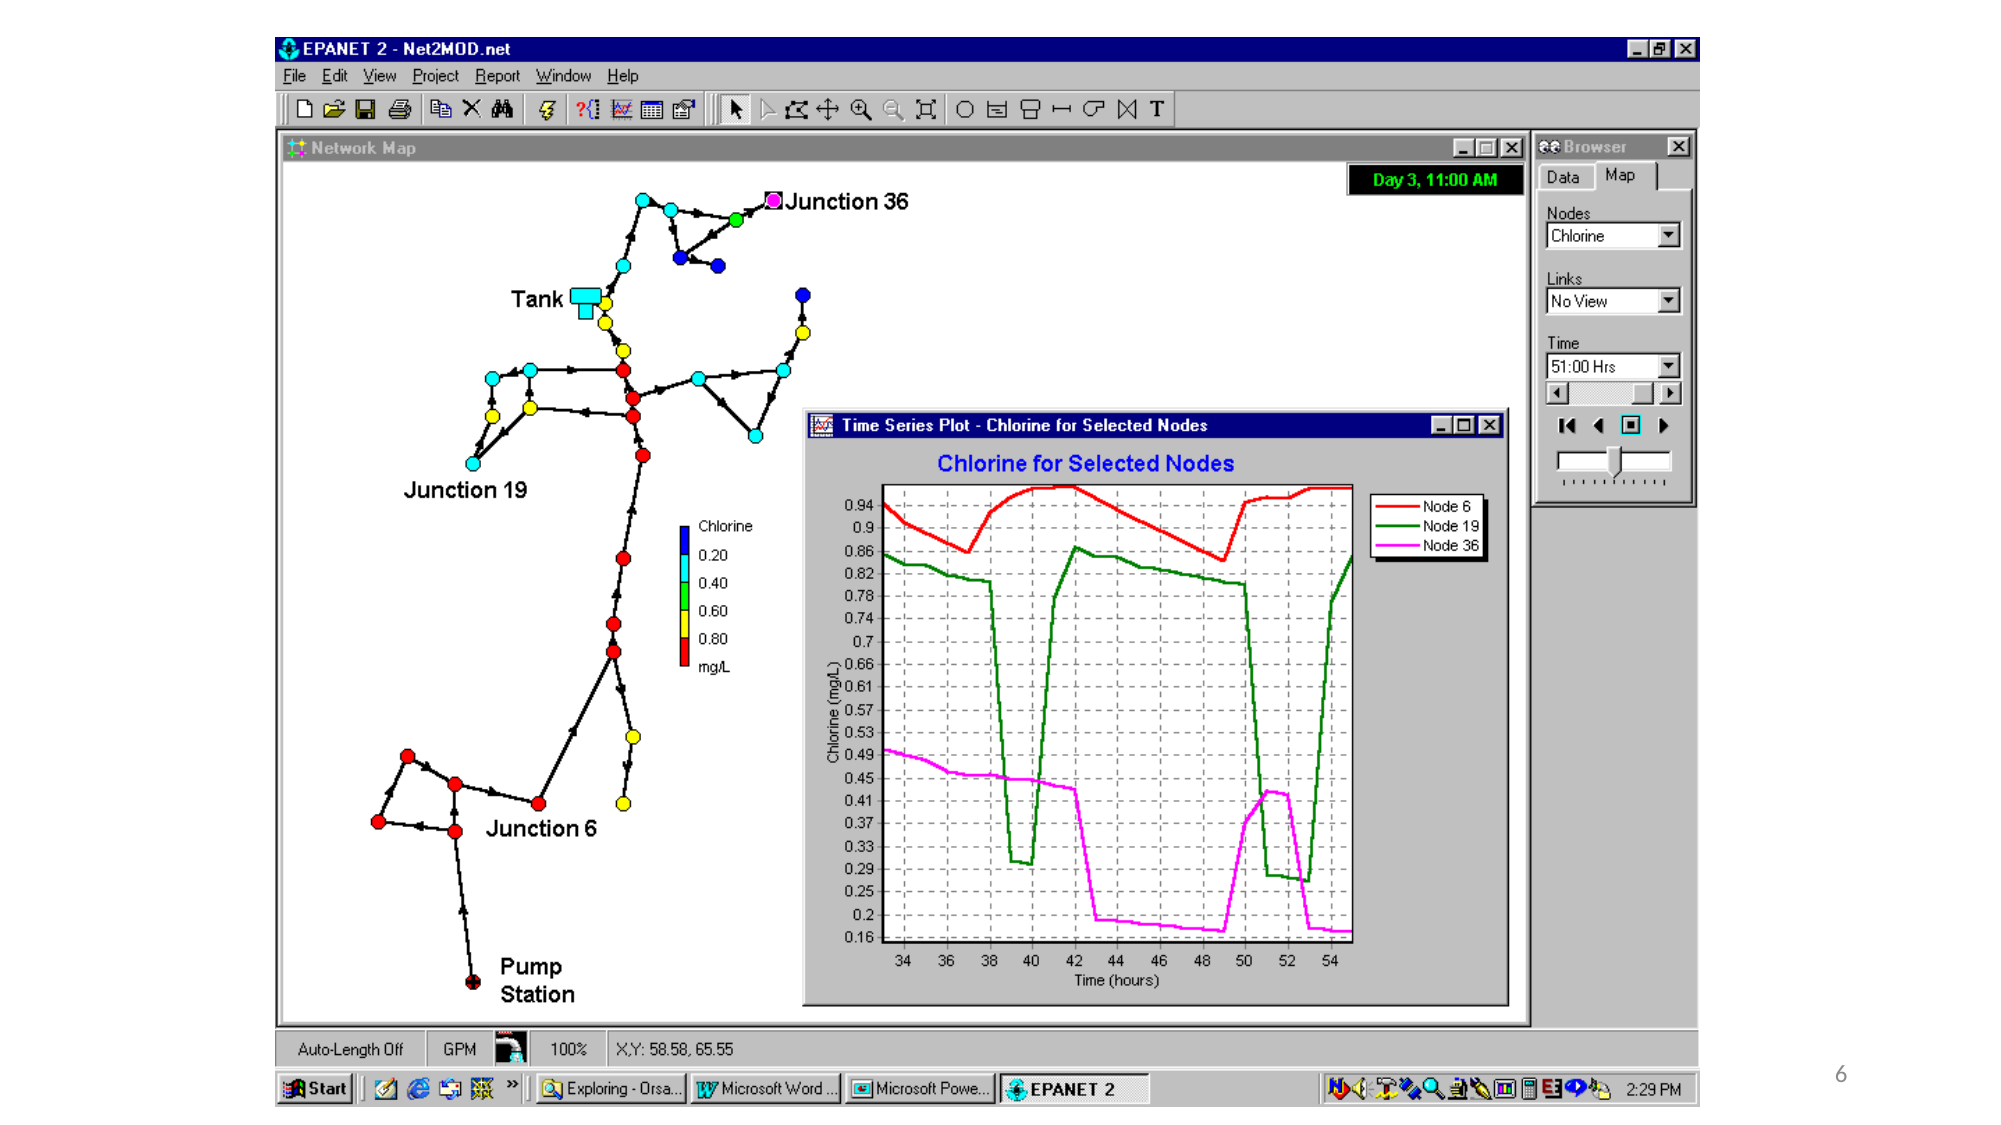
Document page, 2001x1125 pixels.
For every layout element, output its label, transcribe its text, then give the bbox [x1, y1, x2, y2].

slide_number 6 [1700, 1042, 1863, 1103]
picture [274, 37, 1700, 1107]
